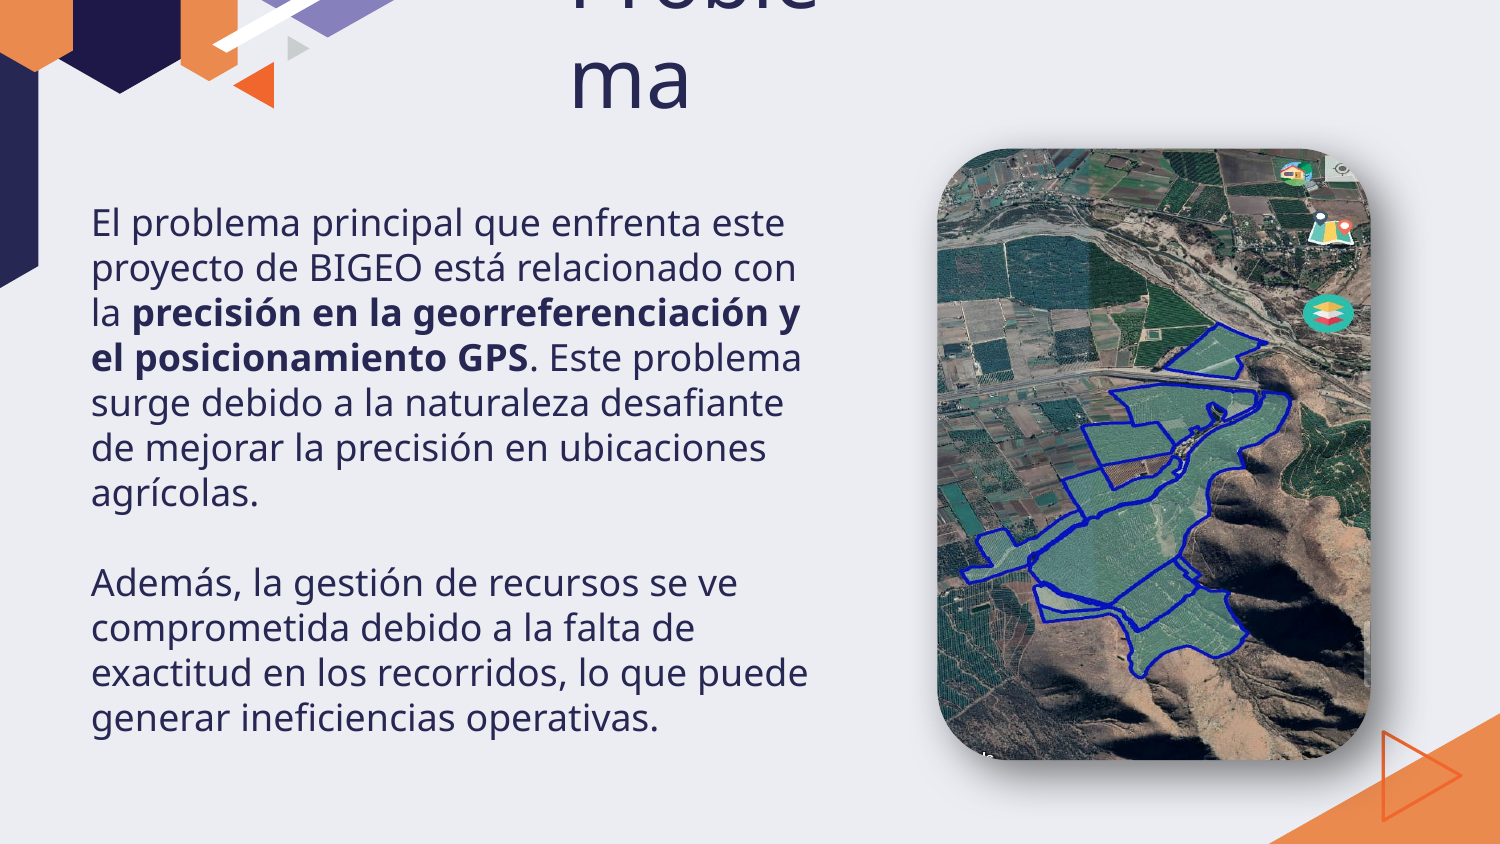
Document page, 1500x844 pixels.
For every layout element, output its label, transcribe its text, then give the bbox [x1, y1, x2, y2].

subtitle El problema principal que enfrenta este proyecto de BIGEO está relacionado con la precisión en la georreferenciación y el posicionamiento GPS. Este problema surge debido a la naturaleza desafiante de mejorar la precisión en ubicaciones agrícolas. Además, la gestión de recursos se ve comprometida debido a la falta de exactitud en los recorridos, lo que puede generar ineficiencias operativas. [75, 184, 846, 811]
title Problema [553, 19, 910, 141]
picture [936, 148, 1371, 761]
